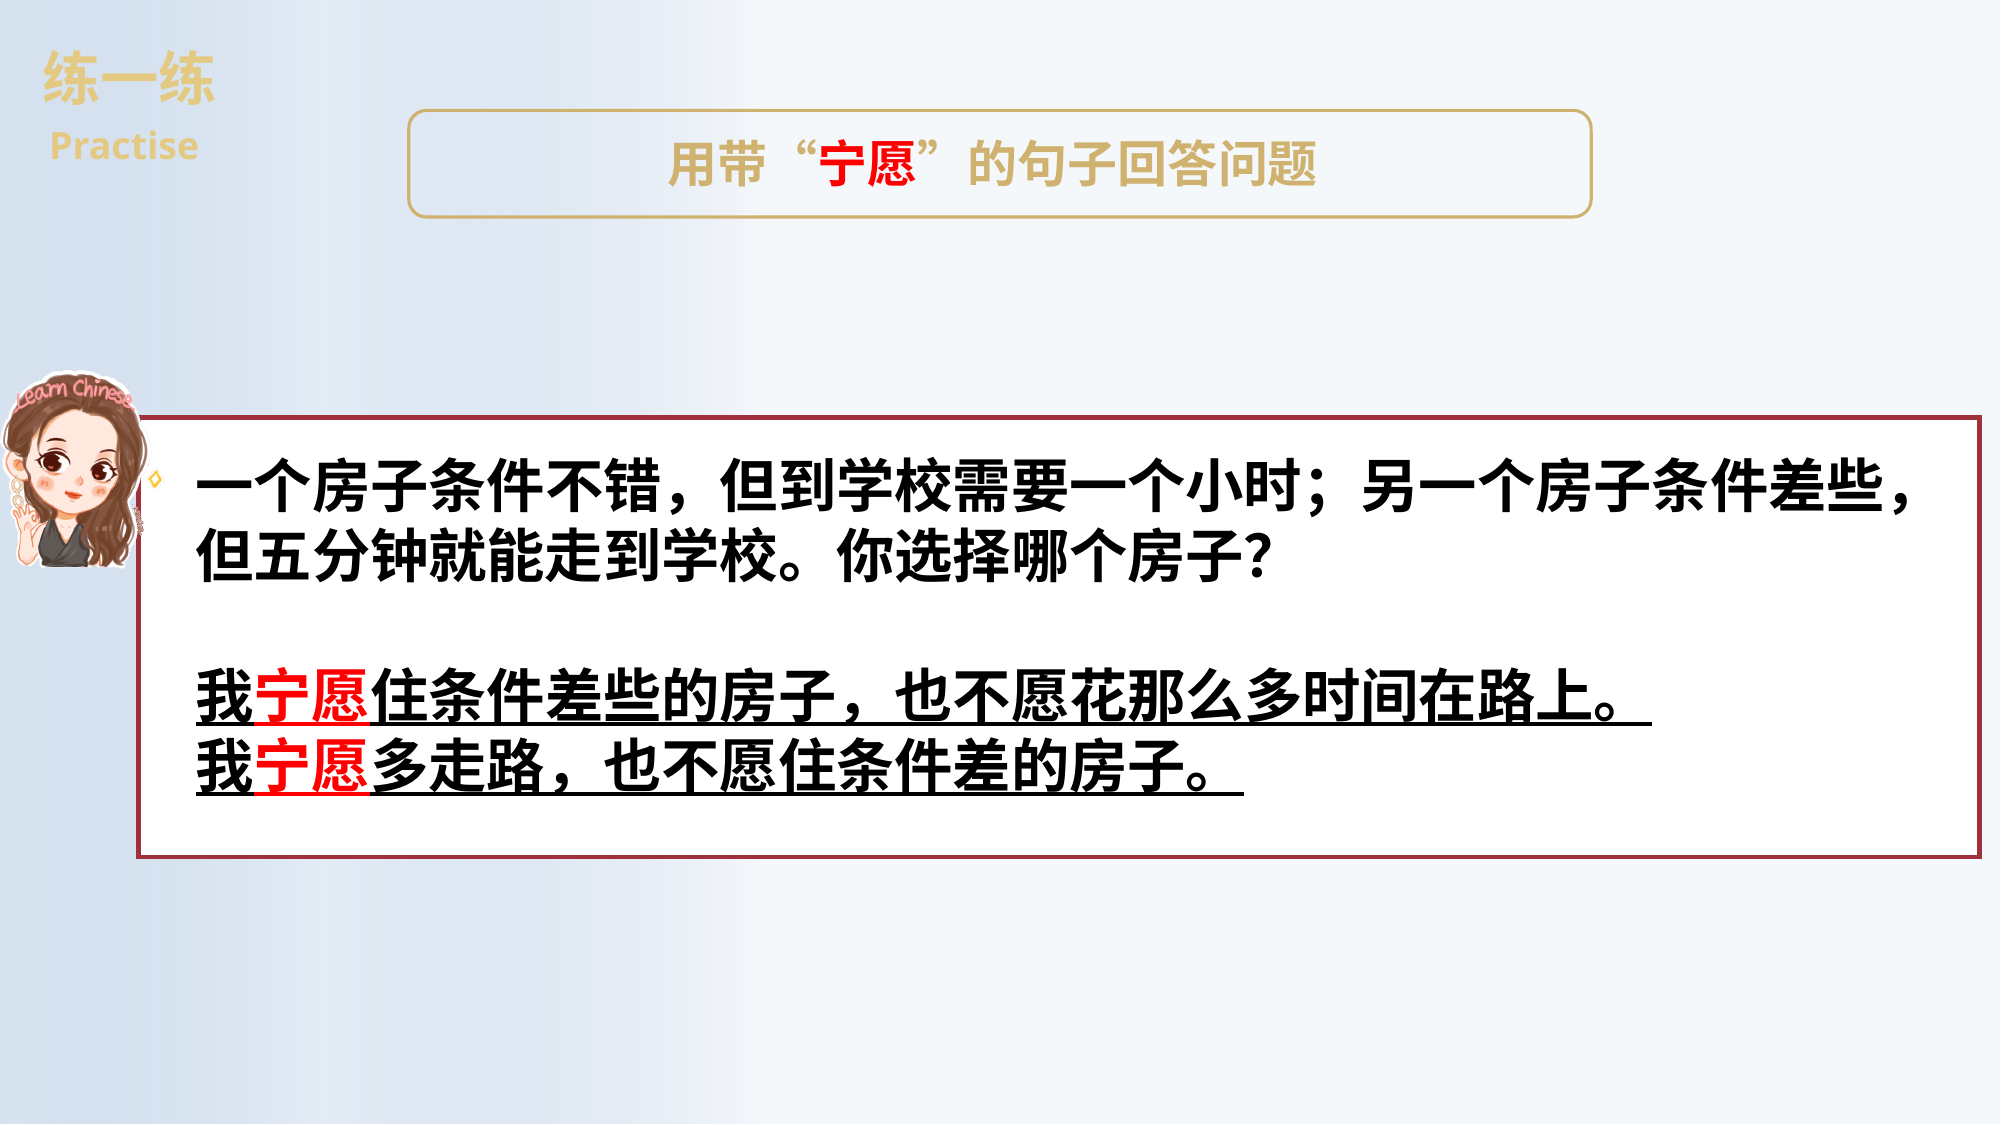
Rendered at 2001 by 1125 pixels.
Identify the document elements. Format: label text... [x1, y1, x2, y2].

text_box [394, 110, 1592, 218]
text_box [0, 343, 1980, 857]
text_box Practise [34, 115, 215, 175]
picture [0, 0, 2001, 1125]
text_box 练一练 [27, 35, 233, 120]
